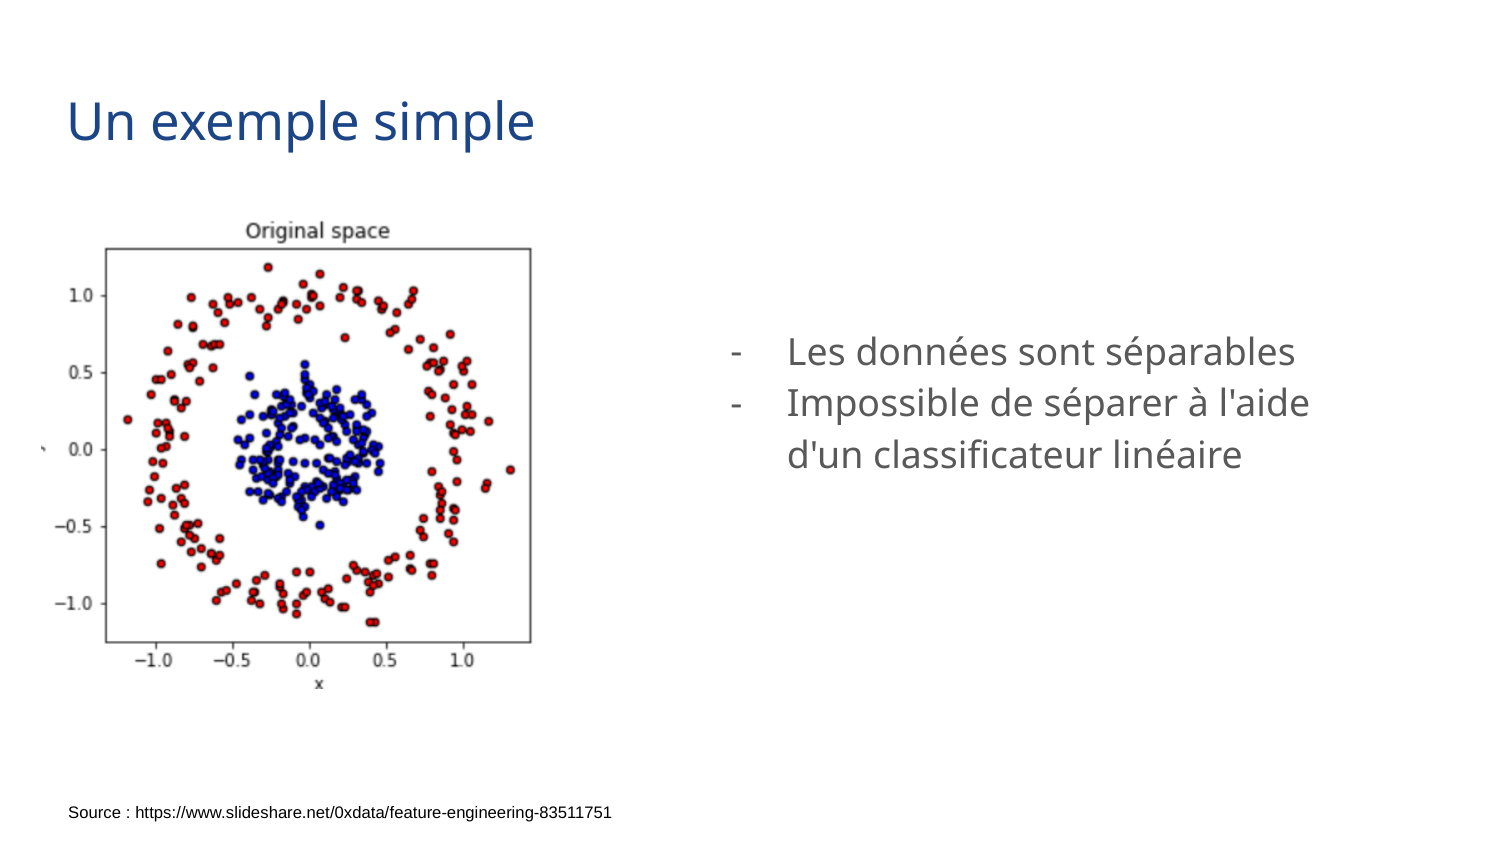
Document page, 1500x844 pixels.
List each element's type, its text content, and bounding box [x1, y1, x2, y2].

picture [41, 196, 550, 690]
text_box Source : https://www.slideshare.net/0xdata/feature-engineering-83511751 [53, 786, 1148, 838]
title Un exemple simple [51, 72, 1449, 167]
list Les données sont séparables Impossible de séparer à l'aide d'un classificateur linéaire [696, 305, 1396, 750]
